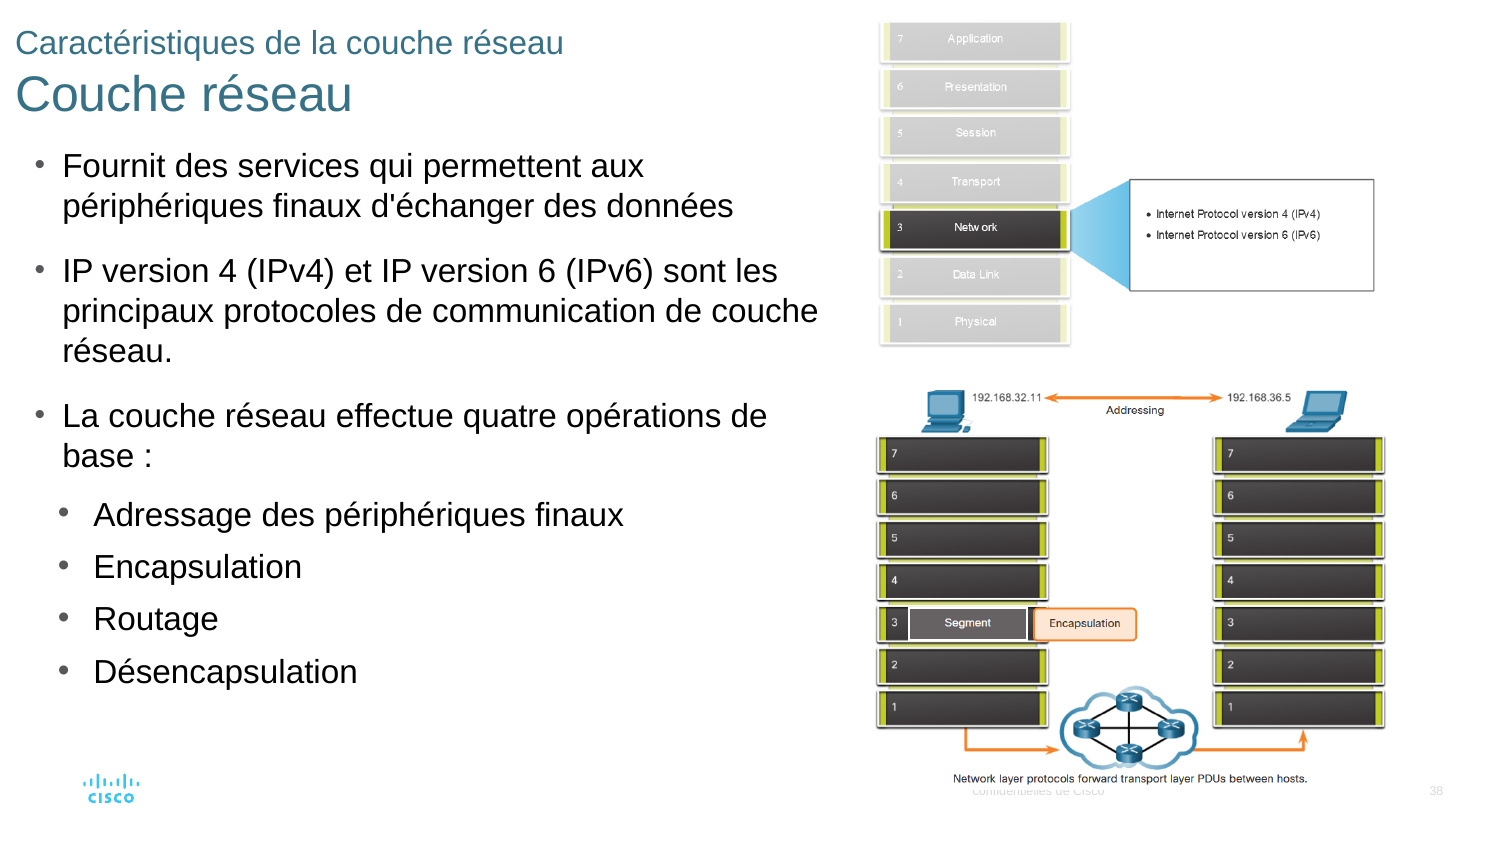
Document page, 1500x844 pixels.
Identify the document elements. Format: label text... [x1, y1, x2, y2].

title Caractéristiques de la couche réseau Couche réseau [0, 6, 865, 137]
list Fournit des services qui permettent aux périphériques finaux d'échanger des données IP version 4 (IPv4) et IP version 6 (IPv6) sont les principaux protocoles de communication de couche réseau. La couche réseau effectue quatre opérations de base : Adressage des périphériques finaux Encapsulation Routage Désencapsulation [19, 136, 865, 658]
picture [877, 16, 1382, 348]
picture [864, 386, 1395, 790]
